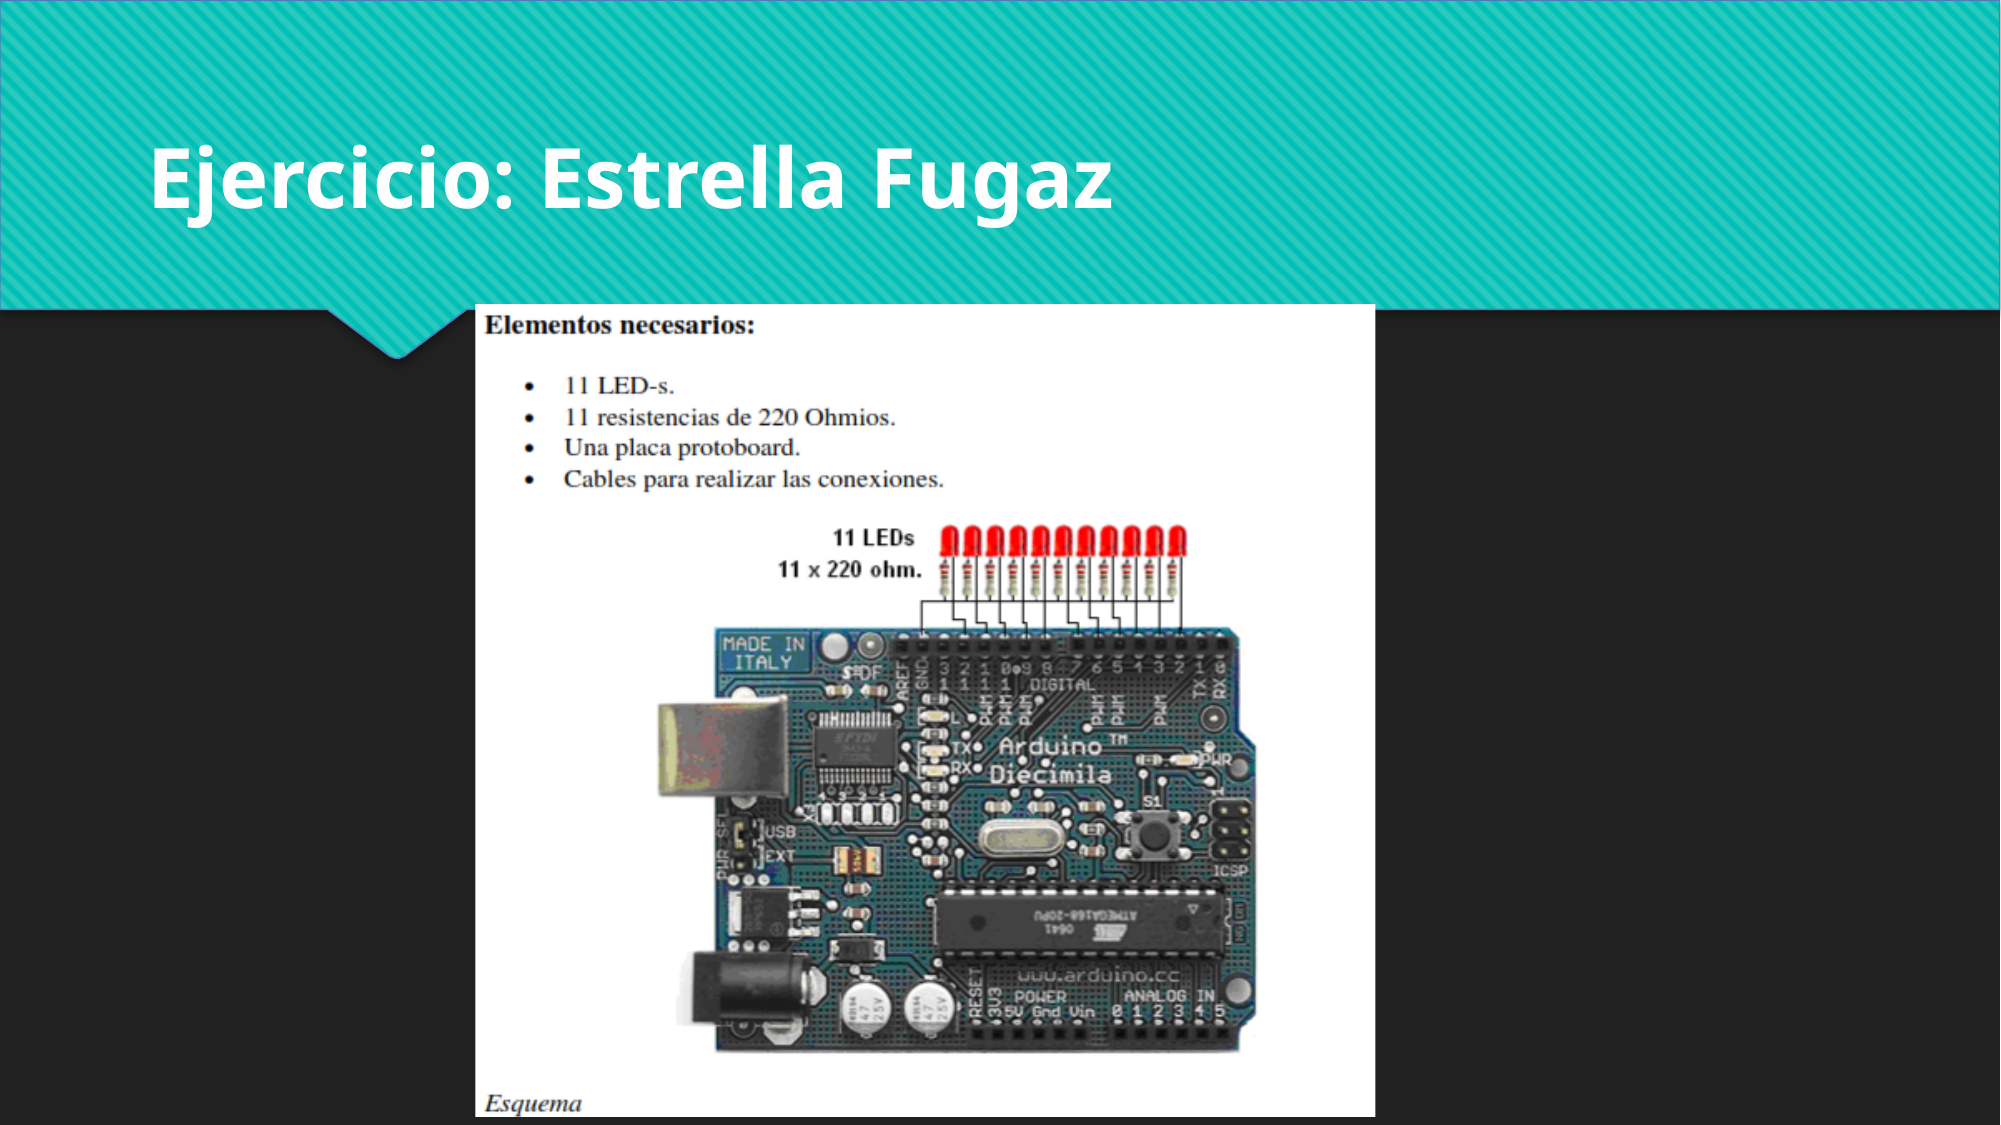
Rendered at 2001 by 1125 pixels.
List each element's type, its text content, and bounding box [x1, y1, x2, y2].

picture [1, 1, 1998, 1117]
text_box Ejercicio: Estrella Fugaz [132, 73, 1867, 233]
